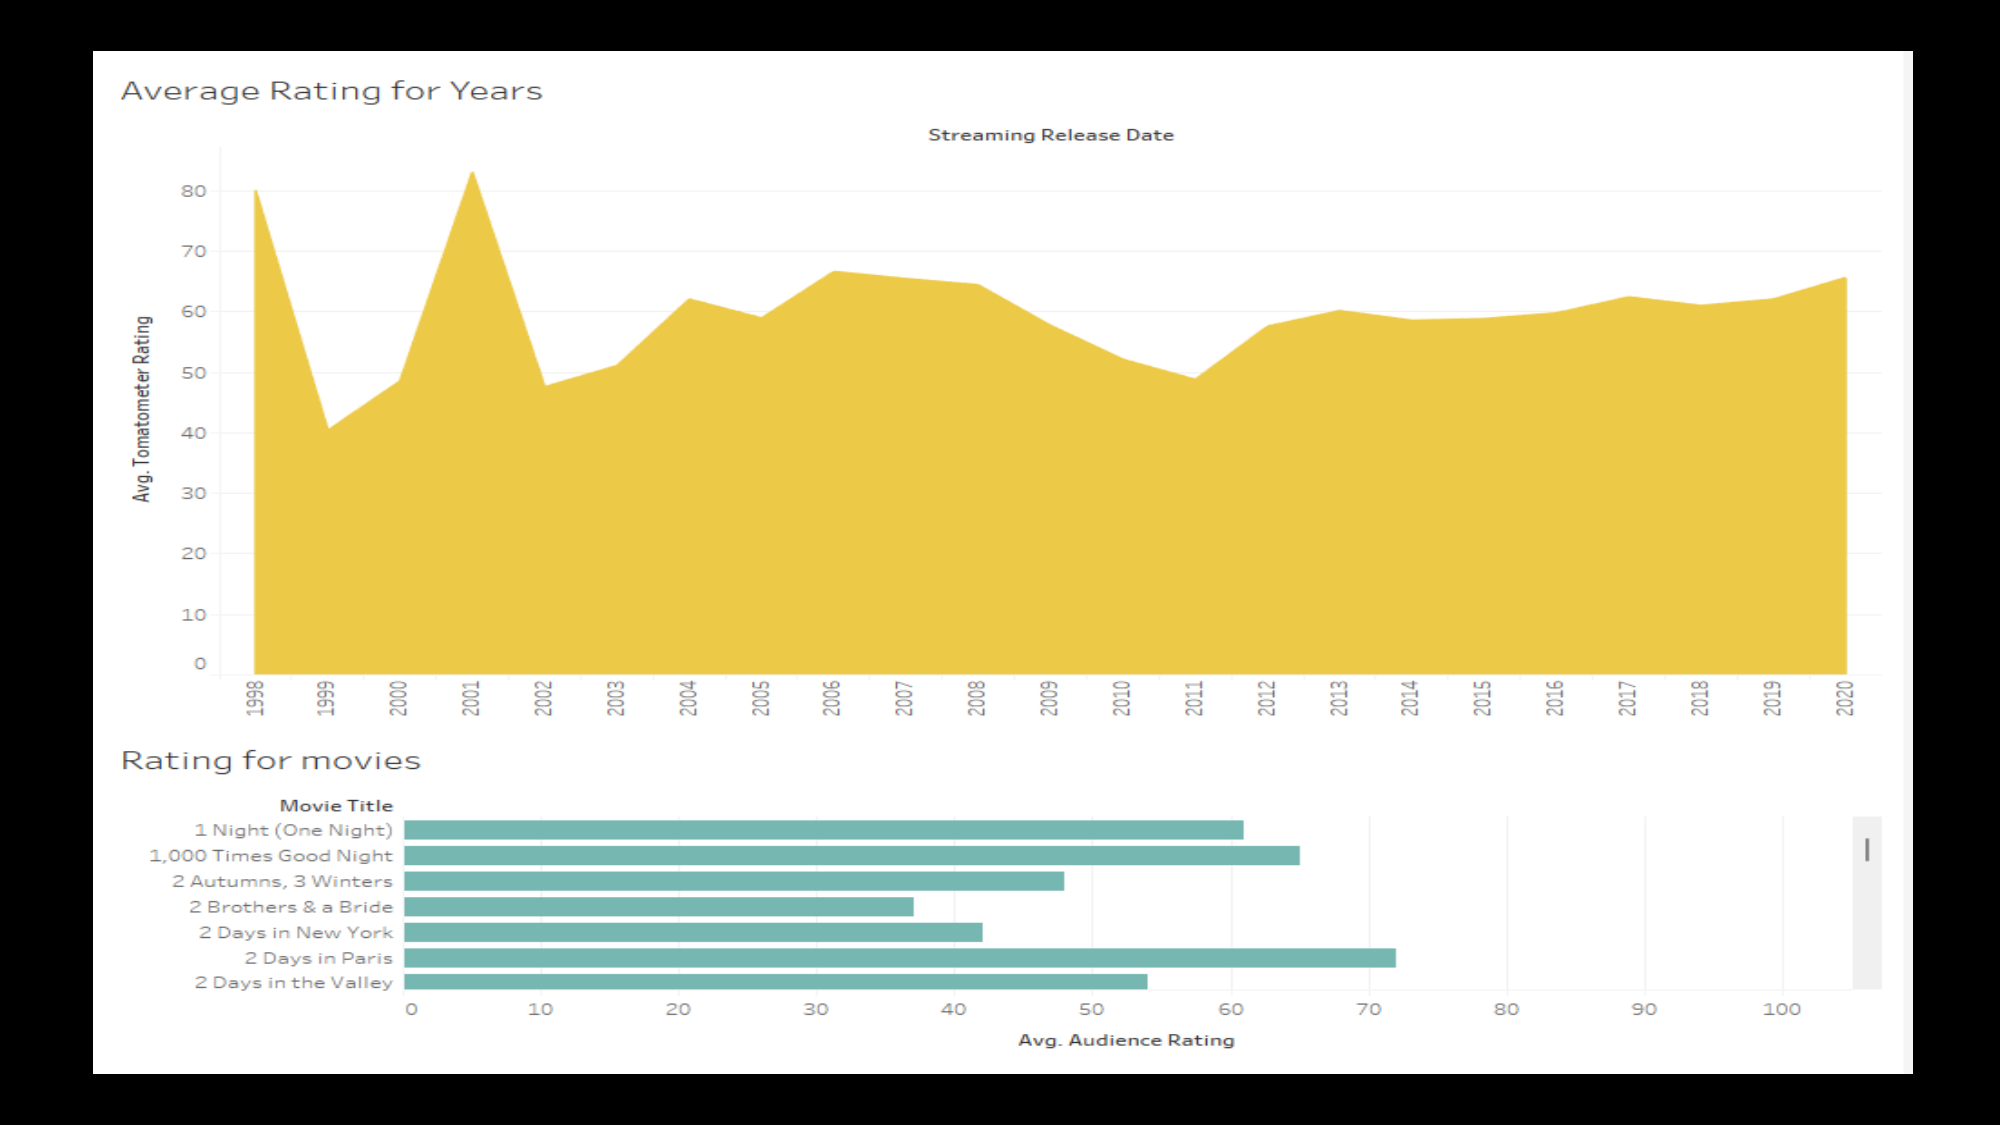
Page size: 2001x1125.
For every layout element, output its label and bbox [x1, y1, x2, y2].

picture [93, 51, 1913, 1074]
